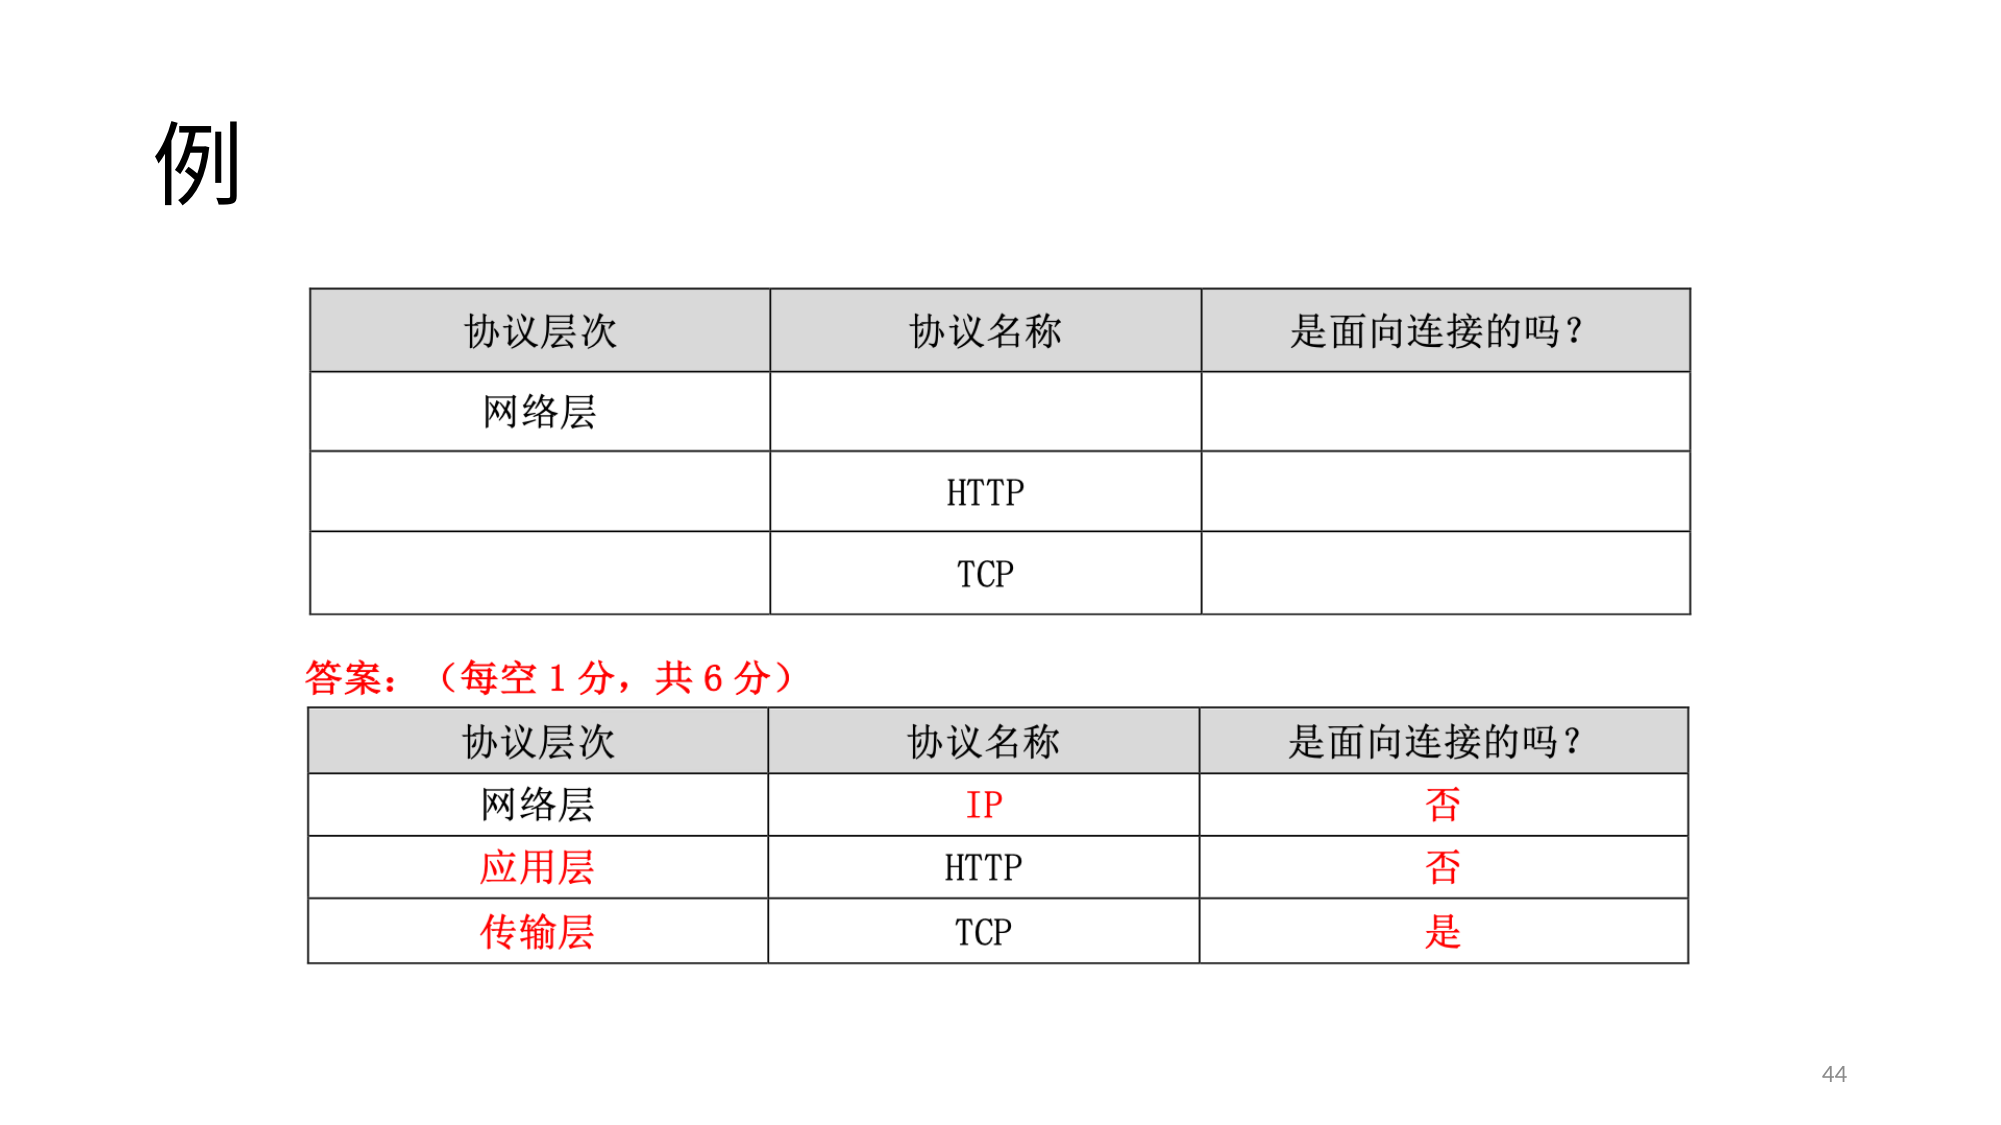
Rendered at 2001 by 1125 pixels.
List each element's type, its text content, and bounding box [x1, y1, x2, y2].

slide_number 44 [1412, 1042, 1863, 1103]
title 例 [137, 59, 1863, 278]
picture [298, 277, 1701, 624]
picture [298, 649, 1699, 979]
